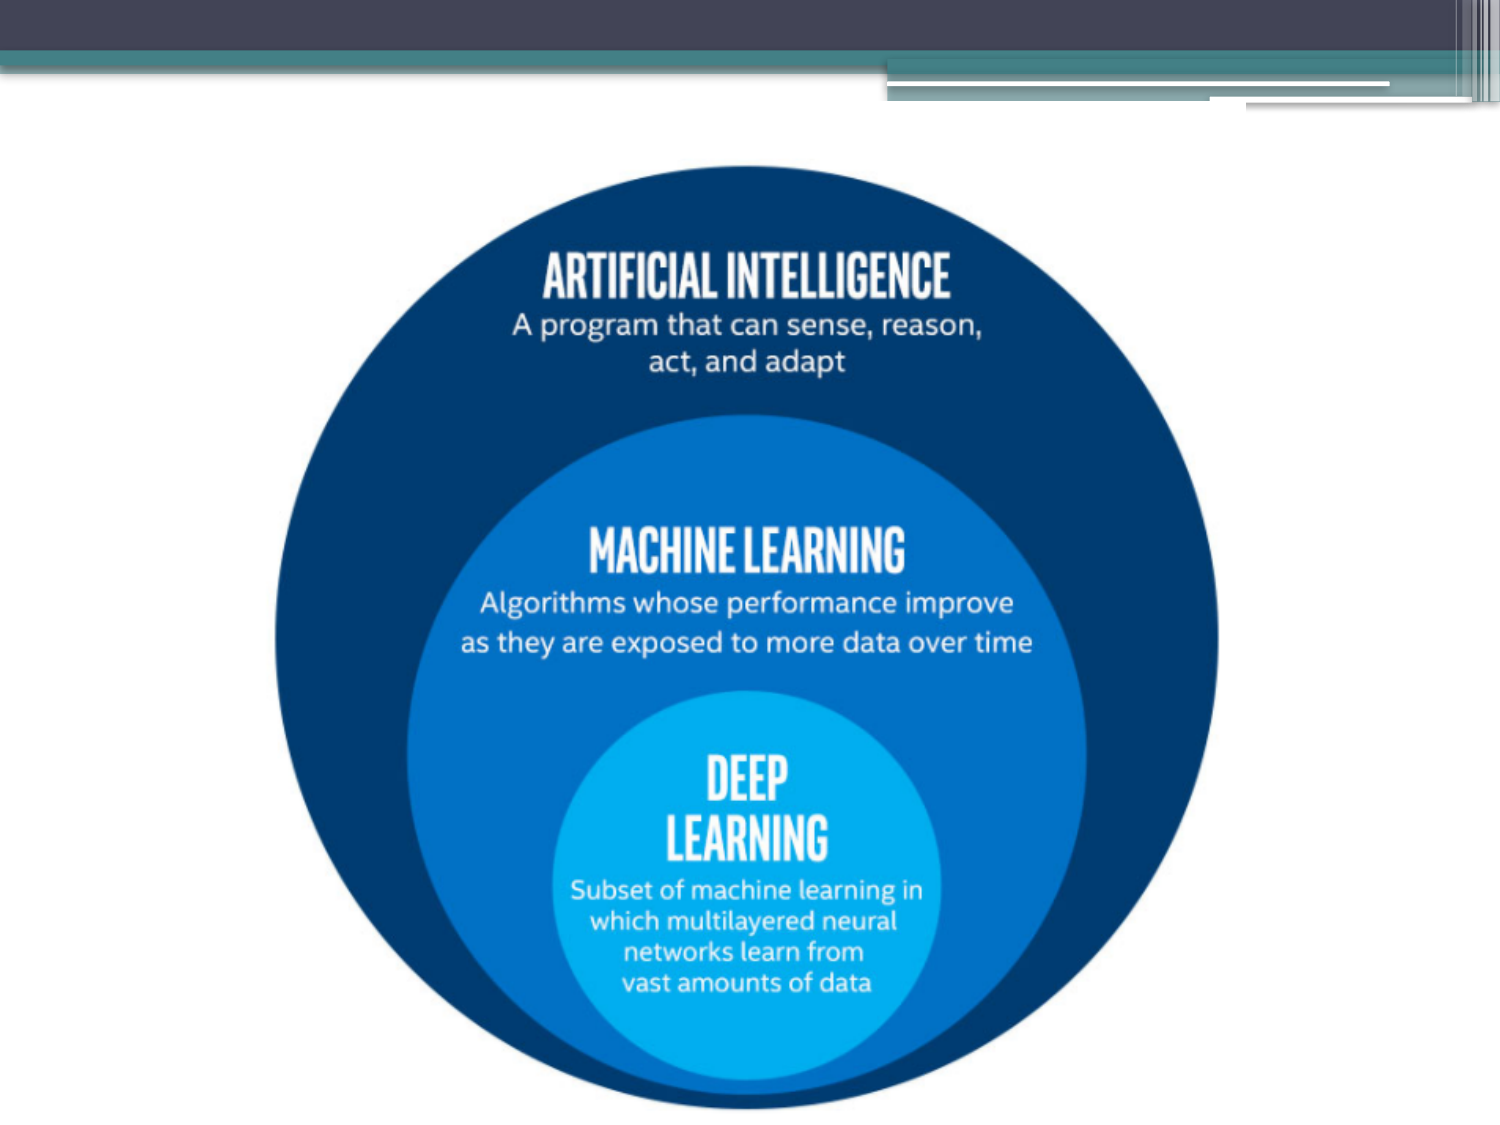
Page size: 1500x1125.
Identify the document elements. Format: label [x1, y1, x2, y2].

picture [253, 101, 1246, 1125]
